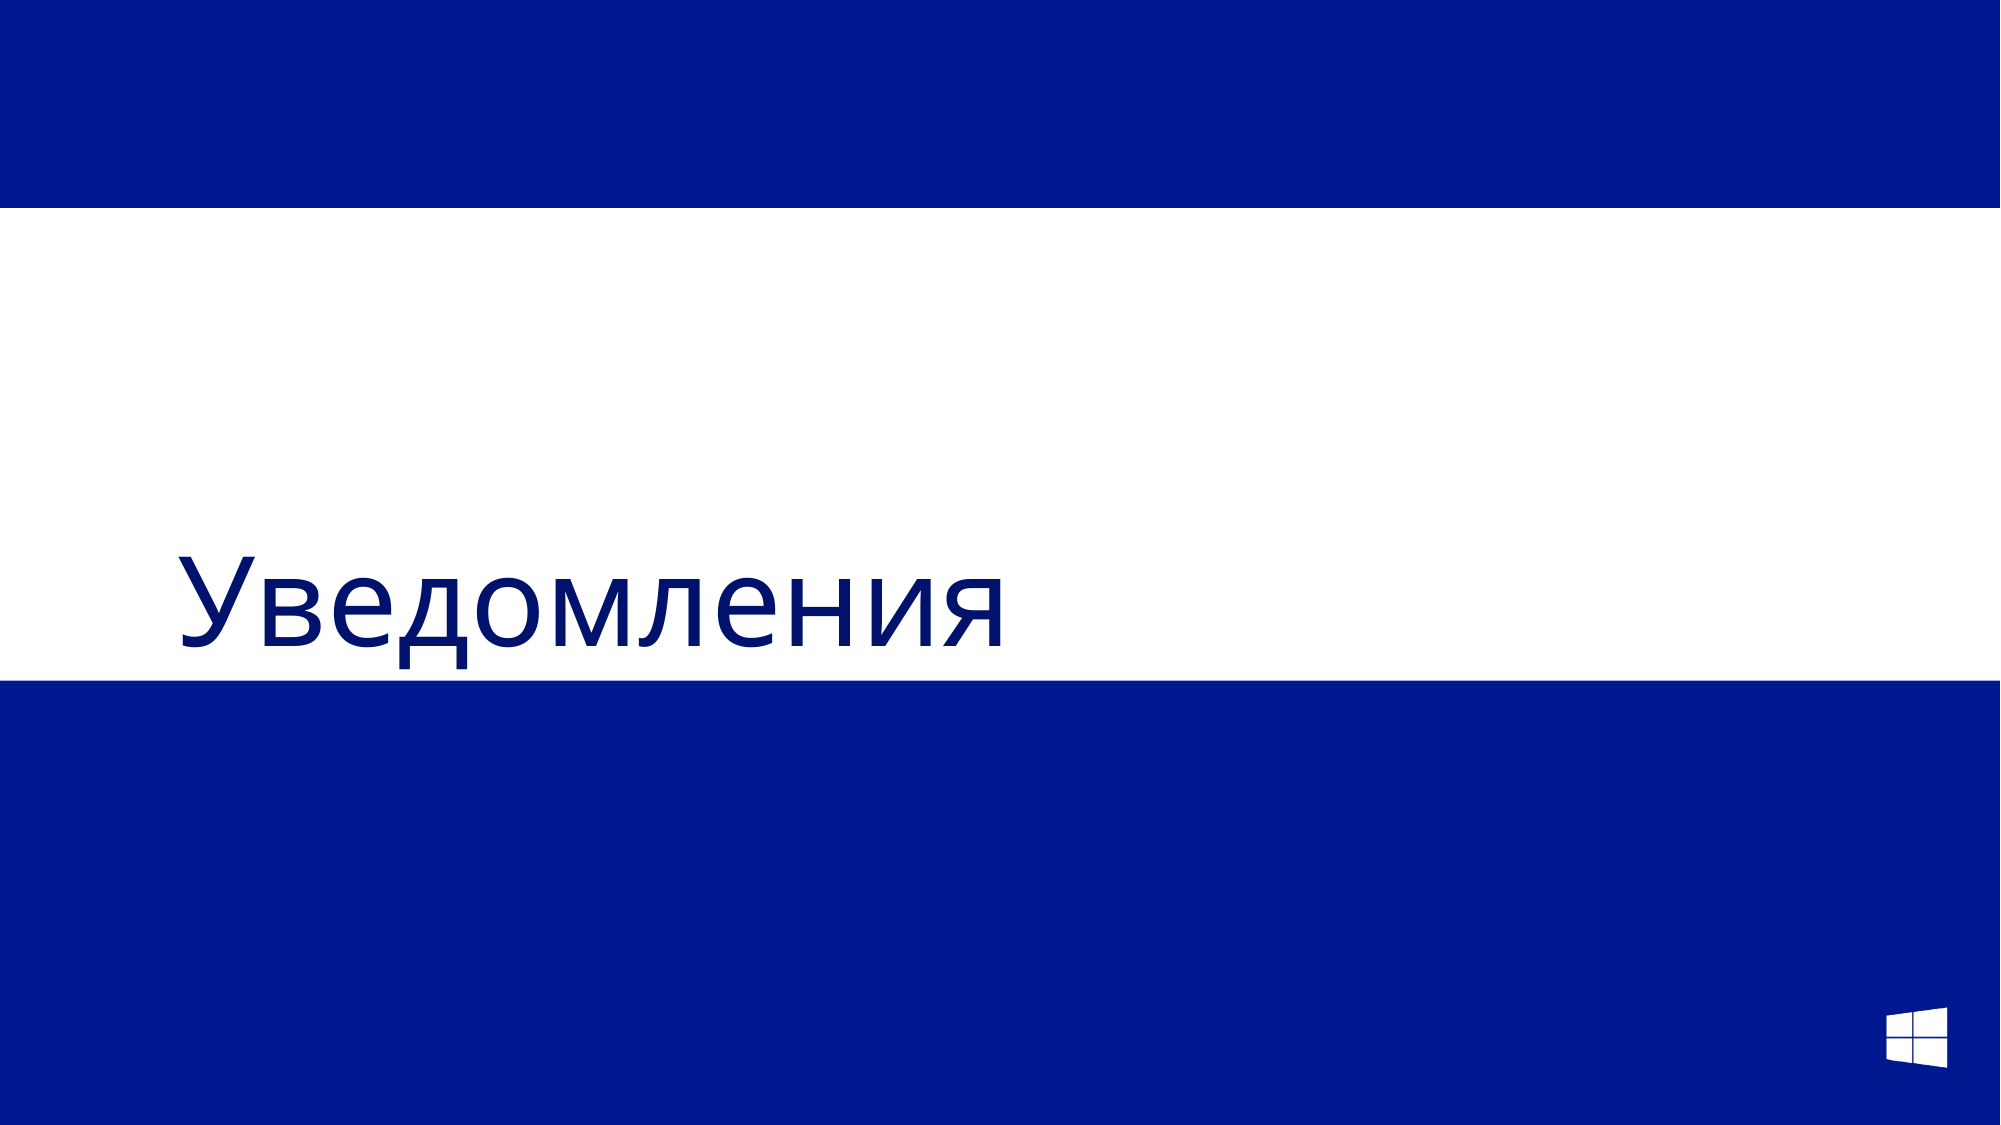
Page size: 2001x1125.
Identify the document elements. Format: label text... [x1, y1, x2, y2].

title Уведомления [0, 208, 2000, 681]
picture [1856, 975, 1958, 1101]
